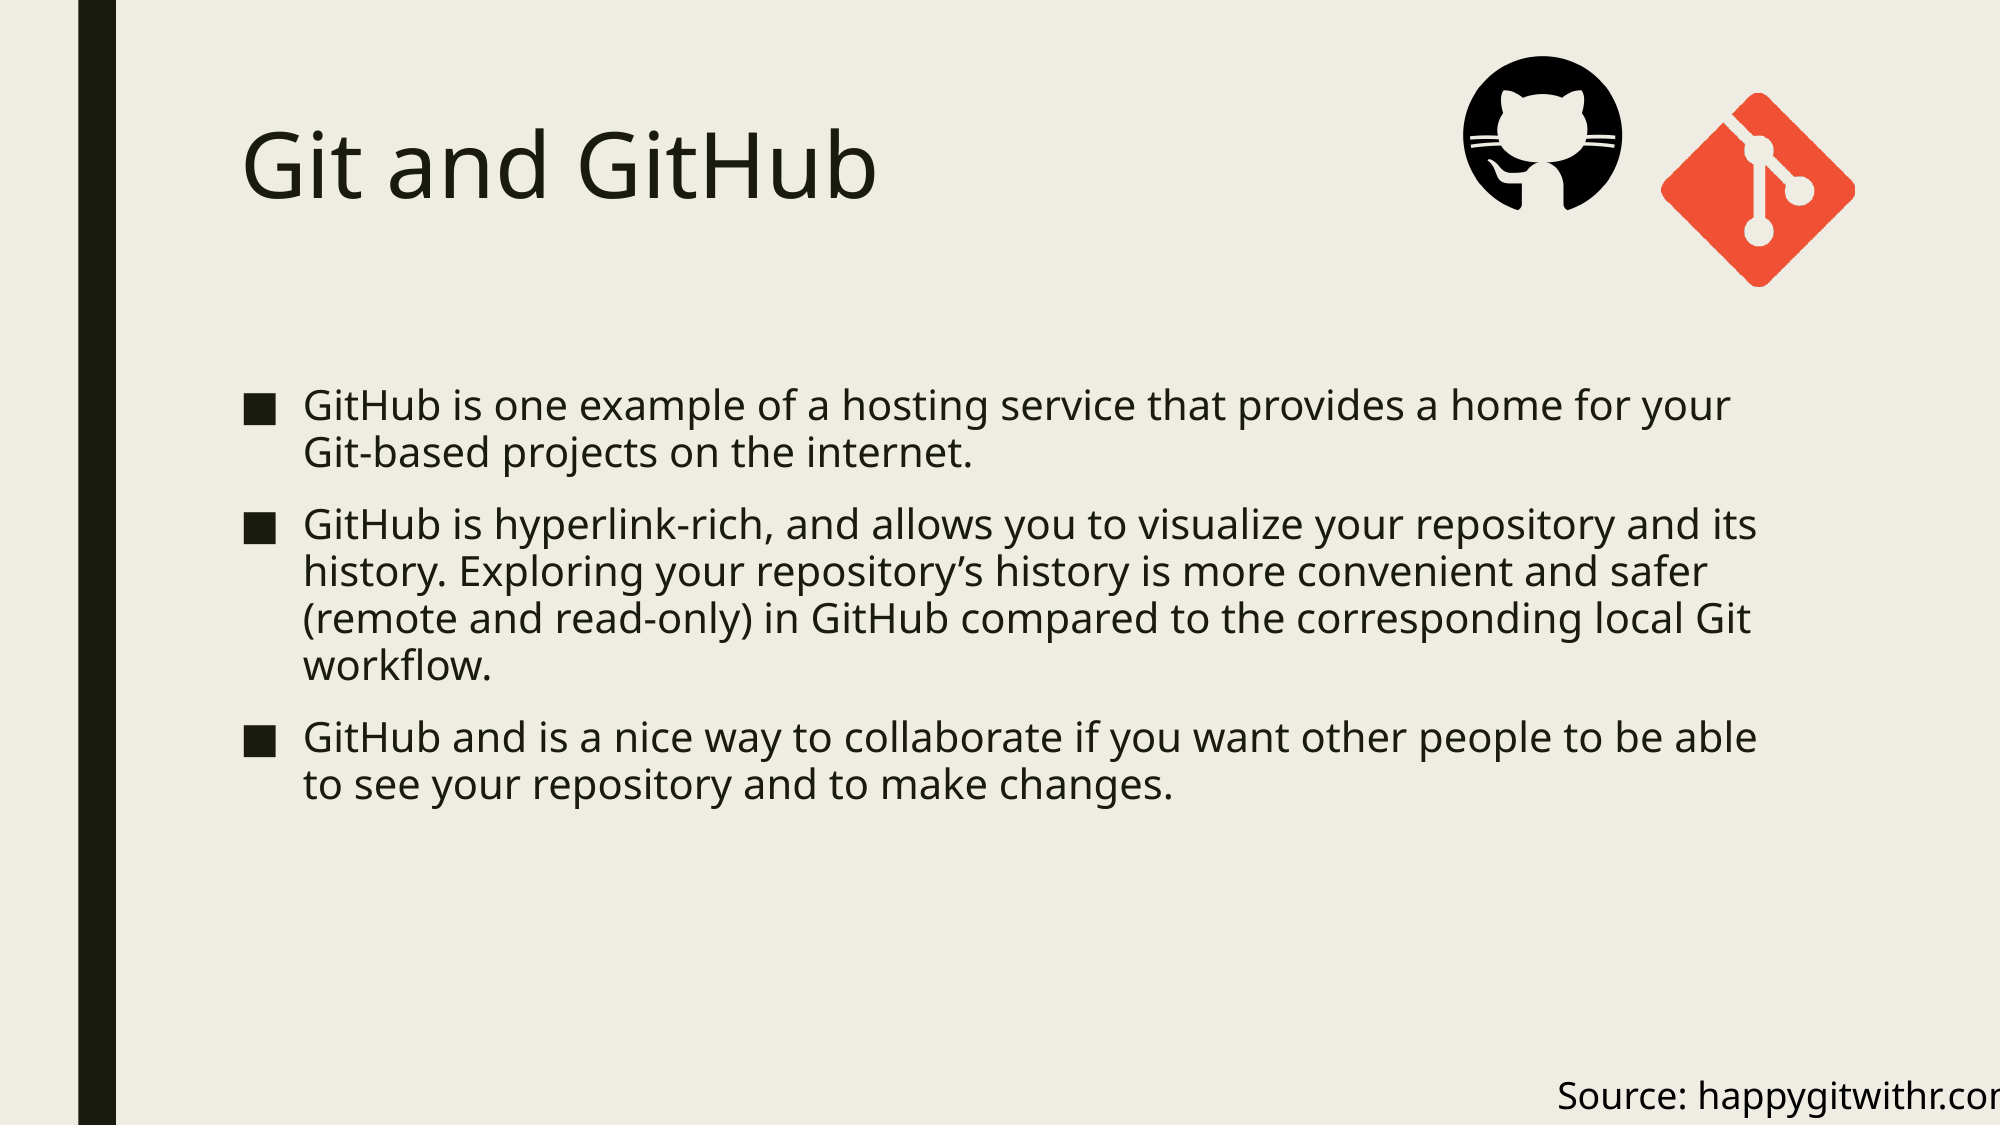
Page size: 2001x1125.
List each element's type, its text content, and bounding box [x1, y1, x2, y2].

text_box Source: happygitwithr.com [1542, 1064, 2000, 1125]
picture [1456, 49, 1629, 221]
title Git and GitHub [225, 112, 1800, 357]
list GitHub is one example of a hosting service that provides a home for your Git-based projects on the internet. GitHub is hyperlink-rich, and allows you to visualize your repository and its history. Exploring your repository’s history is more convenient and safer (remote and read-only) in GitHub compared to the corresponding local Git workflow. GitHub and is a nice way to collaborate if you want other people to be able to see your repository and to make changes. [225, 375, 1800, 963]
picture [1661, 93, 1855, 287]
